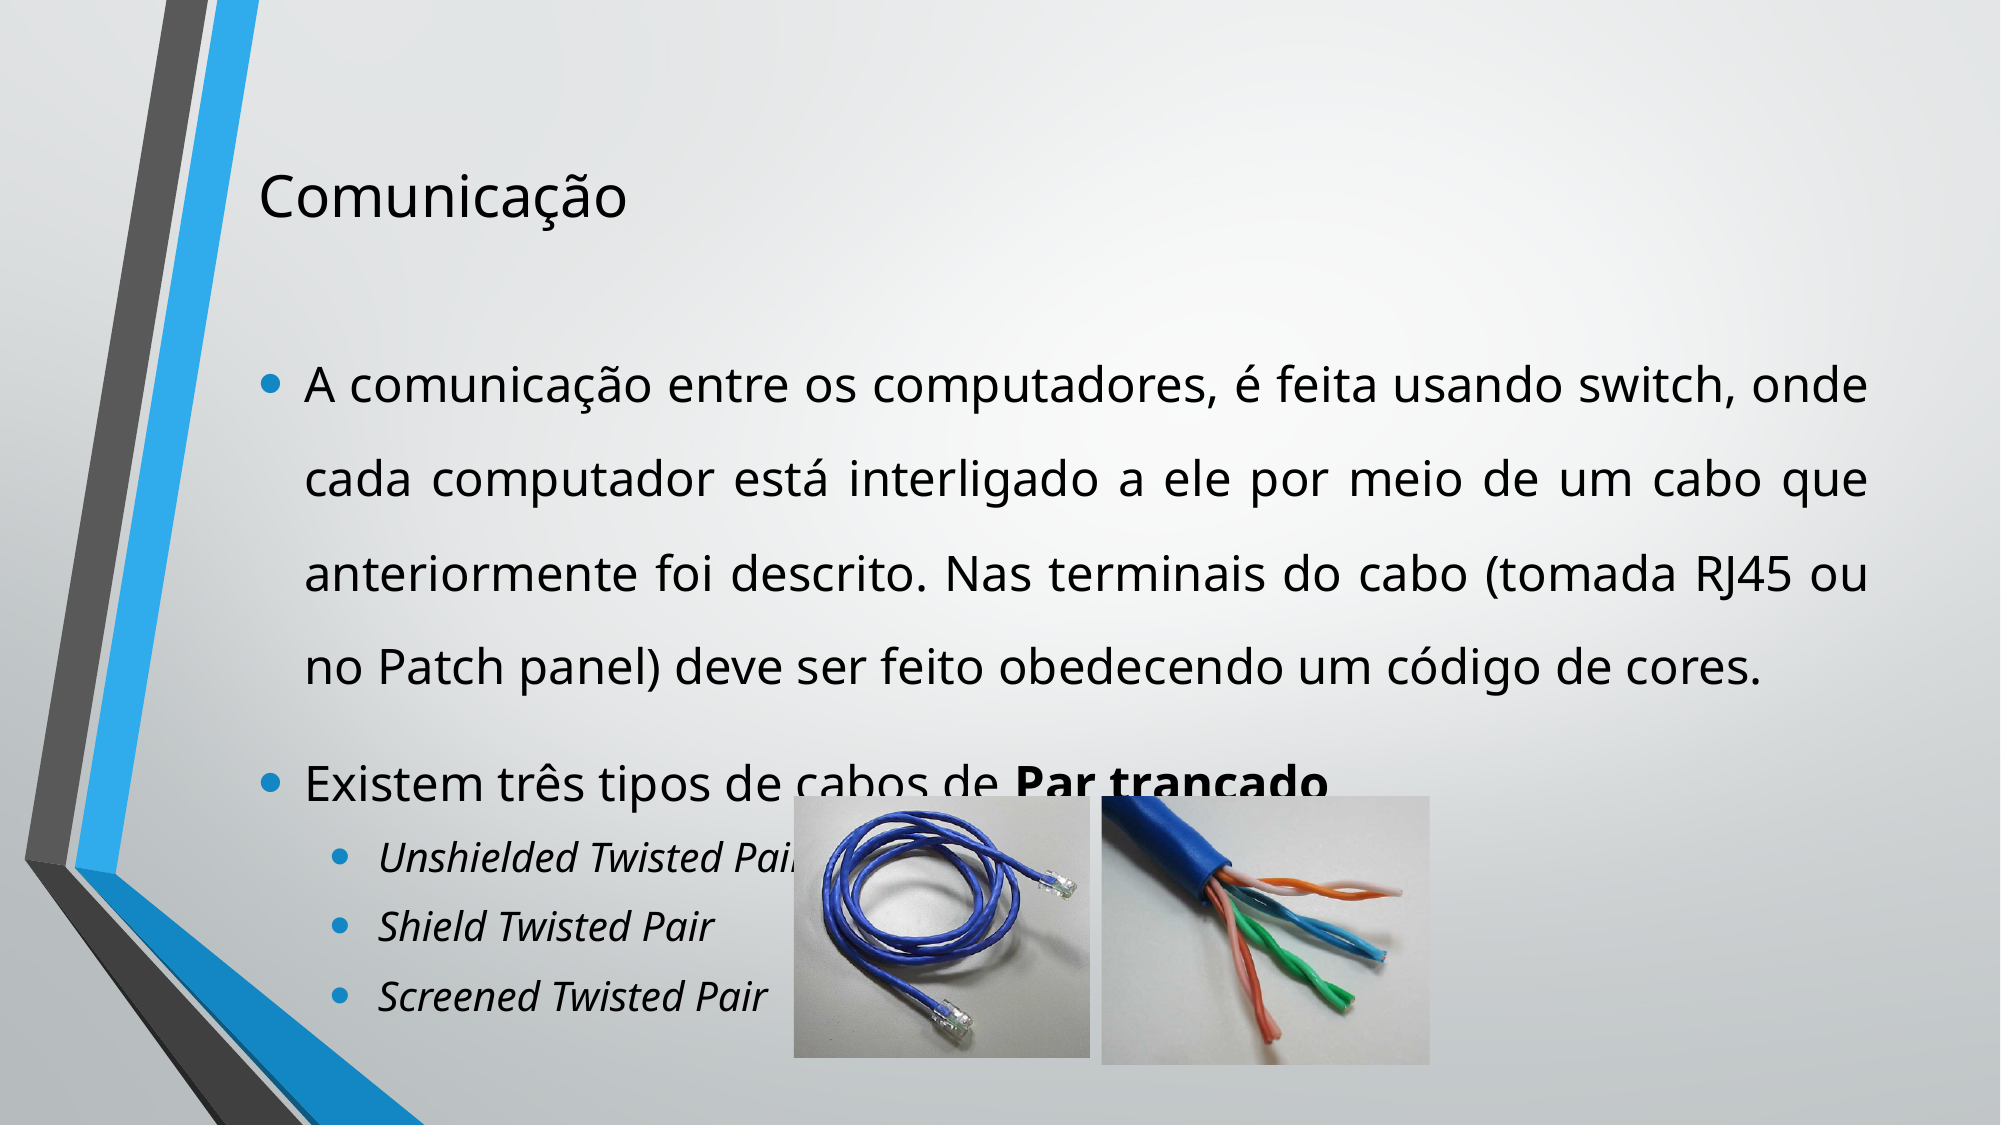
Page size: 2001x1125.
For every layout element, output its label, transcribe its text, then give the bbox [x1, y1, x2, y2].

picture [793, 796, 1091, 1058]
title Comunicação [243, 112, 1887, 276]
list A comunicação entre os computadores, é feita usando switch, onde cada computador está interligado a ele por meio de um cabo que anteriormente foi descrito. Nas terminais do cabo (tomada RJ45 ou no Patch panel) deve ser feito obedecendo um código de cores. Existem três tipos de cabos de Par trançado Unshielded Twisted Pair Shield Twisted Pair Screened Twisted Pair [243, 295, 1887, 1043]
picture [1101, 796, 1430, 1065]
